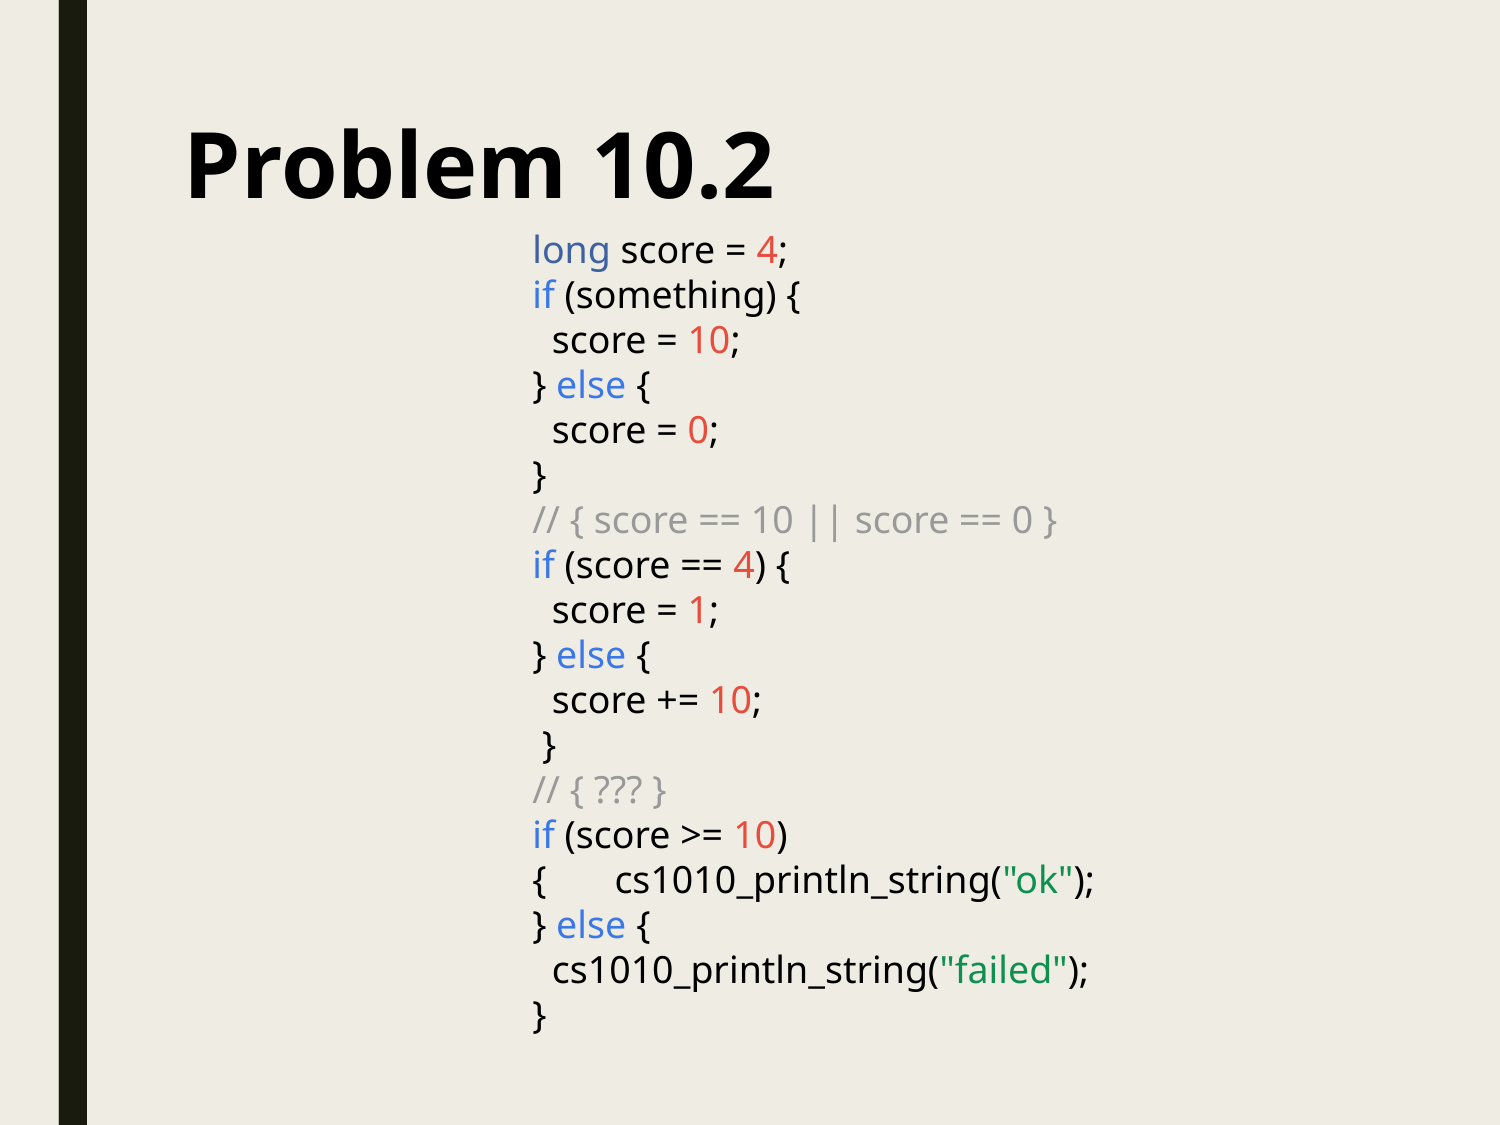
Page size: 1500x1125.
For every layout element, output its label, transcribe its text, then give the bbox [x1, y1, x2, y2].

title Problem 10.2 [168, 112, 1351, 357]
text_box long score = 4; if (something) { score = 10; } else { score = 0; } // { score == 10 || score == 0 } if (score == 4) { score = 1; } else { score += 10; } // { ??? } if (score >= 10) { cs1010_println_string("ok"); } else { cs1010_println_string("failed"); } [517, 218, 1268, 1043]
